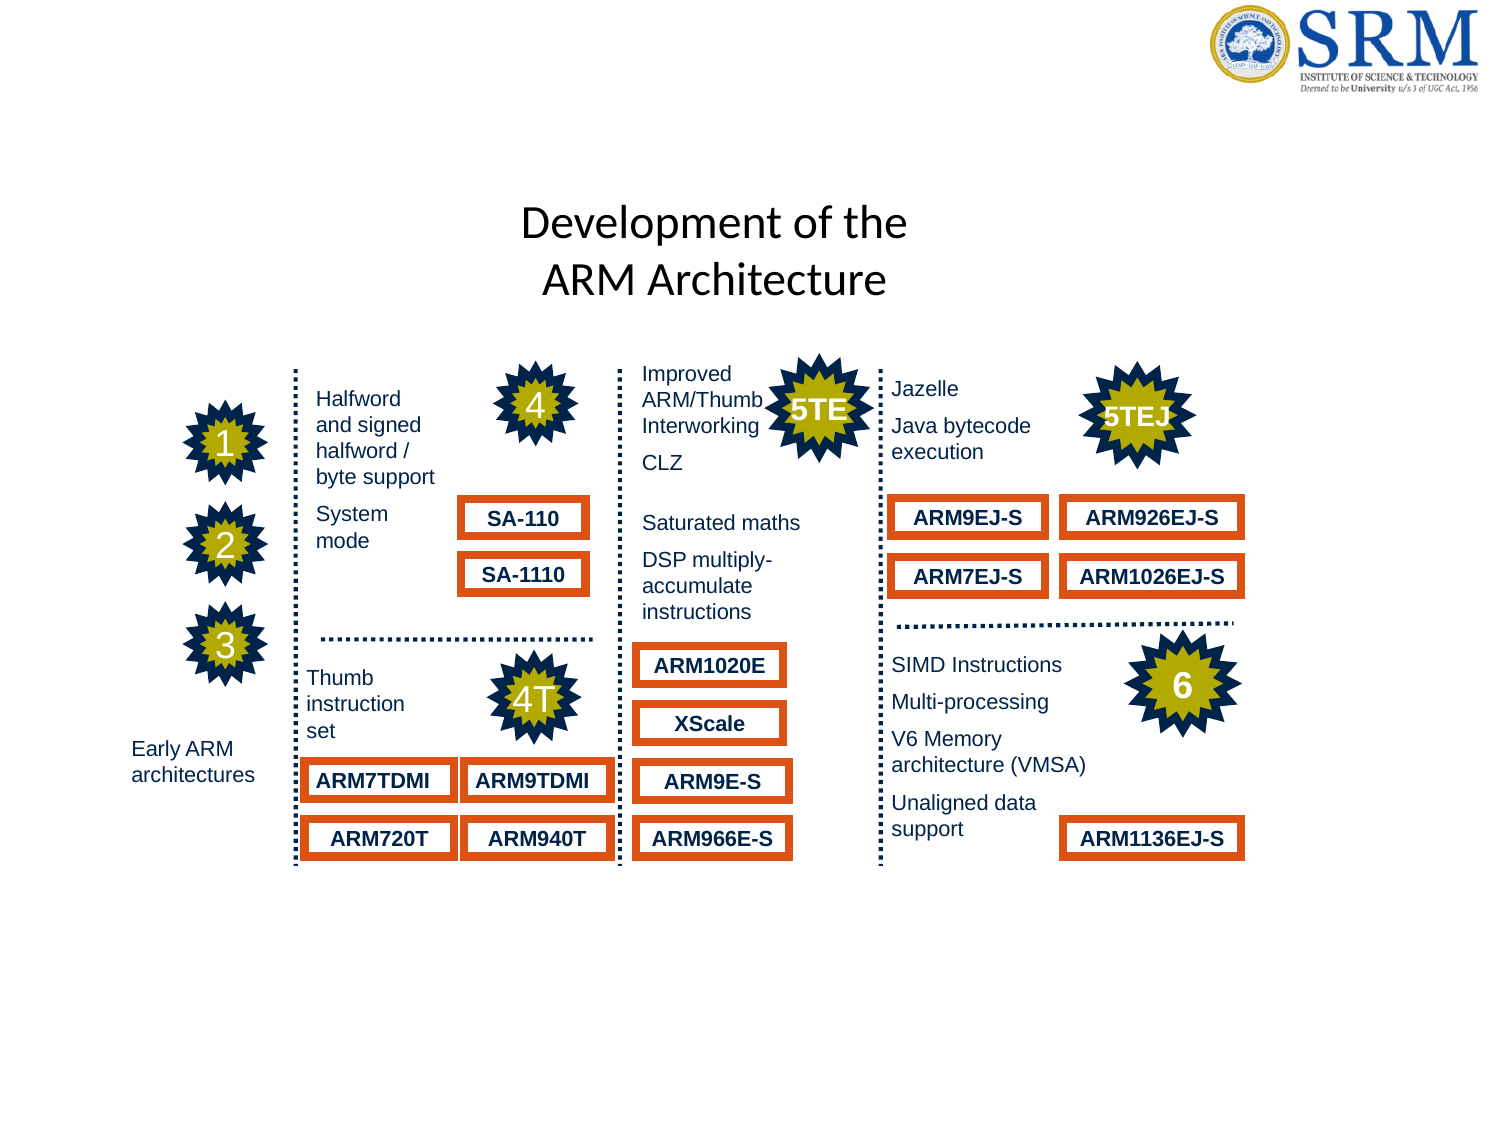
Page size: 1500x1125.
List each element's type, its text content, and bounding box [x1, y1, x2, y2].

text_box ARM9TDMI [463, 761, 611, 799]
text_box ARM9EJ-S [890, 497, 1046, 536]
text_box ARM7EJ-S [890, 557, 1046, 595]
picture [1210, 5, 1478, 93]
text_box 2 [190, 509, 260, 579]
text_box SA-1110 [460, 554, 586, 593]
text_box [518, 658, 550, 668]
text_box [221, 470, 230, 477]
text_box 4 [501, 369, 571, 438]
text_box ARM940T [463, 818, 611, 857]
text_box 6 [1132, 637, 1234, 730]
text_box 1 [191, 413, 258, 470]
text_box Improved ARM/Thumb Interworking CLZ [630, 353, 788, 481]
text_box 4T [491, 668, 577, 726]
title Development of the ARM Architecture [32, 183, 1397, 314]
text_box 5TEJ [1113, 369, 1188, 462]
text_box Early ARM architectures [119, 728, 272, 793]
text_box Saturated maths DSP multiply-accumulate instructions [630, 502, 829, 630]
text_box ARM1020E [636, 646, 784, 684]
text_box [518, 726, 550, 737]
text_box Thumb instruction set [295, 658, 423, 749]
text_box ARM1026EJ-S [1063, 557, 1242, 595]
text_box ARM966E-S [636, 818, 789, 857]
text_box 3 [190, 609, 260, 679]
text_box ARM1136EJ-S [1062, 818, 1242, 857]
text_box ARM720T [304, 818, 455, 857]
text_box ARM9E-S [636, 762, 789, 800]
text_box SIMD Instructions Multi-processing V6 Memory architecture (VMSA) Unaligned data support [880, 644, 1113, 847]
text_box XScale [636, 704, 784, 742]
text_box ARM7TDMI [304, 761, 455, 799]
text_box SA-110 [460, 498, 586, 537]
text_box 5TE [772, 361, 866, 455]
text_box Jazelle Java bytecode execution [880, 369, 1113, 470]
text_box ARM926EJ-S [1063, 497, 1242, 536]
text_box Halfword and signed halfword / byte support System mode [304, 378, 452, 559]
